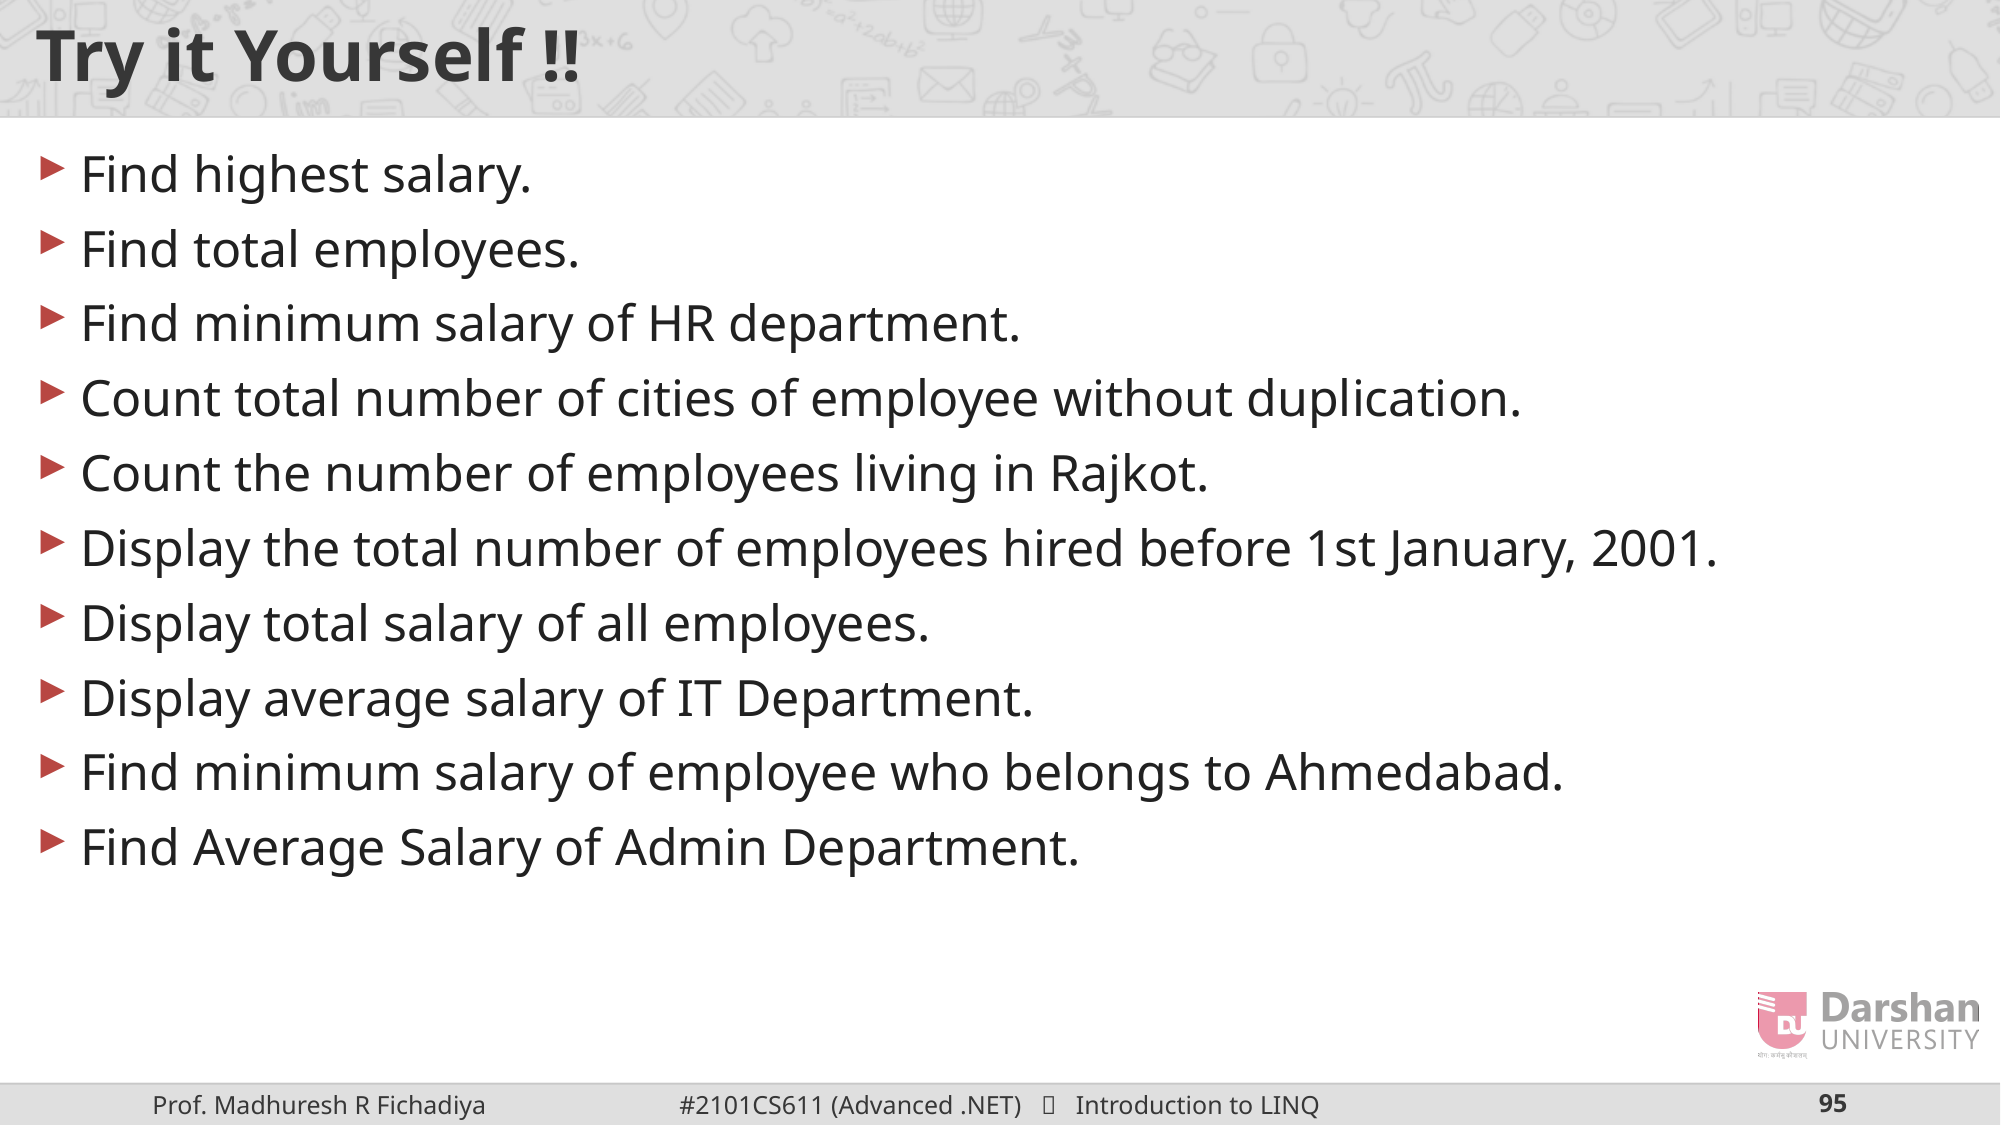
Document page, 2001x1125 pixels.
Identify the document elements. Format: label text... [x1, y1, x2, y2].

list Find highest salary. Find total employees. Find minimum salary of HR department. Count total number of cities of employee without duplication. Count the number of employees living in Rajkot. Display the total number of employees hired before 1st January, 2001. Display total salary of all employees. Display average salary of IT Department. Find minimum salary of employee who belongs to Ahmedabad. Find Average Salary of Admin Department. [21, 141, 1979, 1059]
title Try it Yourself !! [0, 0, 2000, 117]
